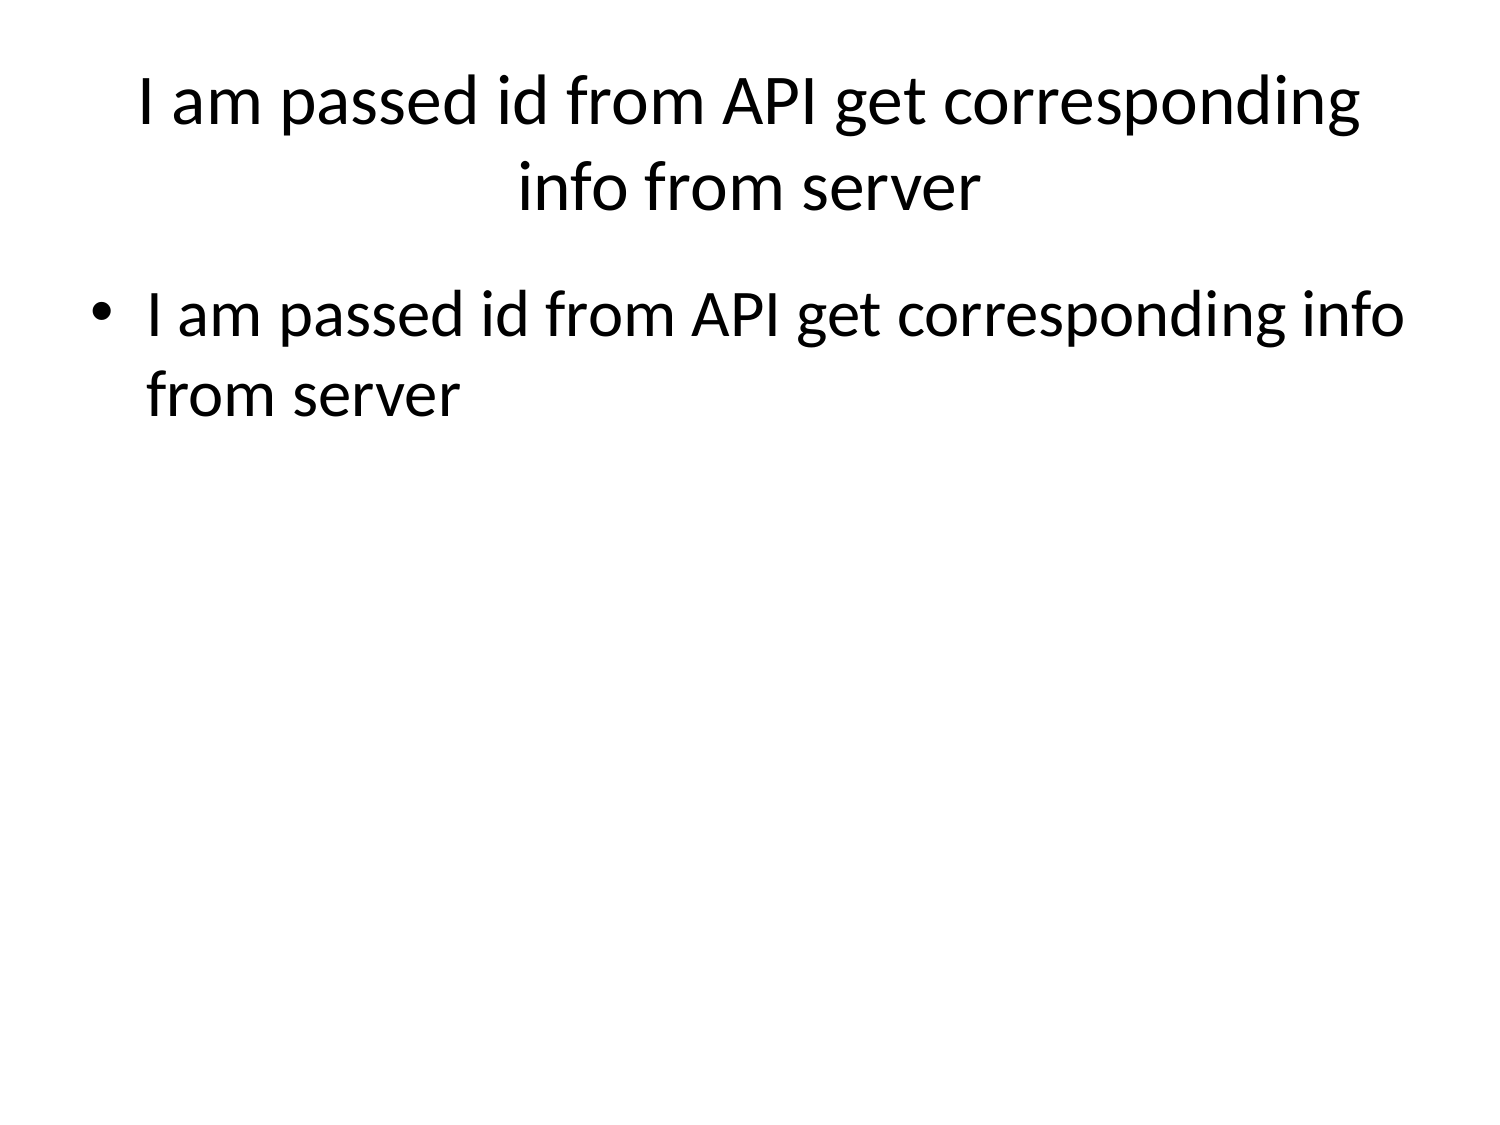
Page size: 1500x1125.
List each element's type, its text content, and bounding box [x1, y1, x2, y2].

list I am passed id from API get corresponding info from server [75, 262, 1425, 1005]
title I am passed id from API get corresponding info from server [75, 45, 1425, 233]
